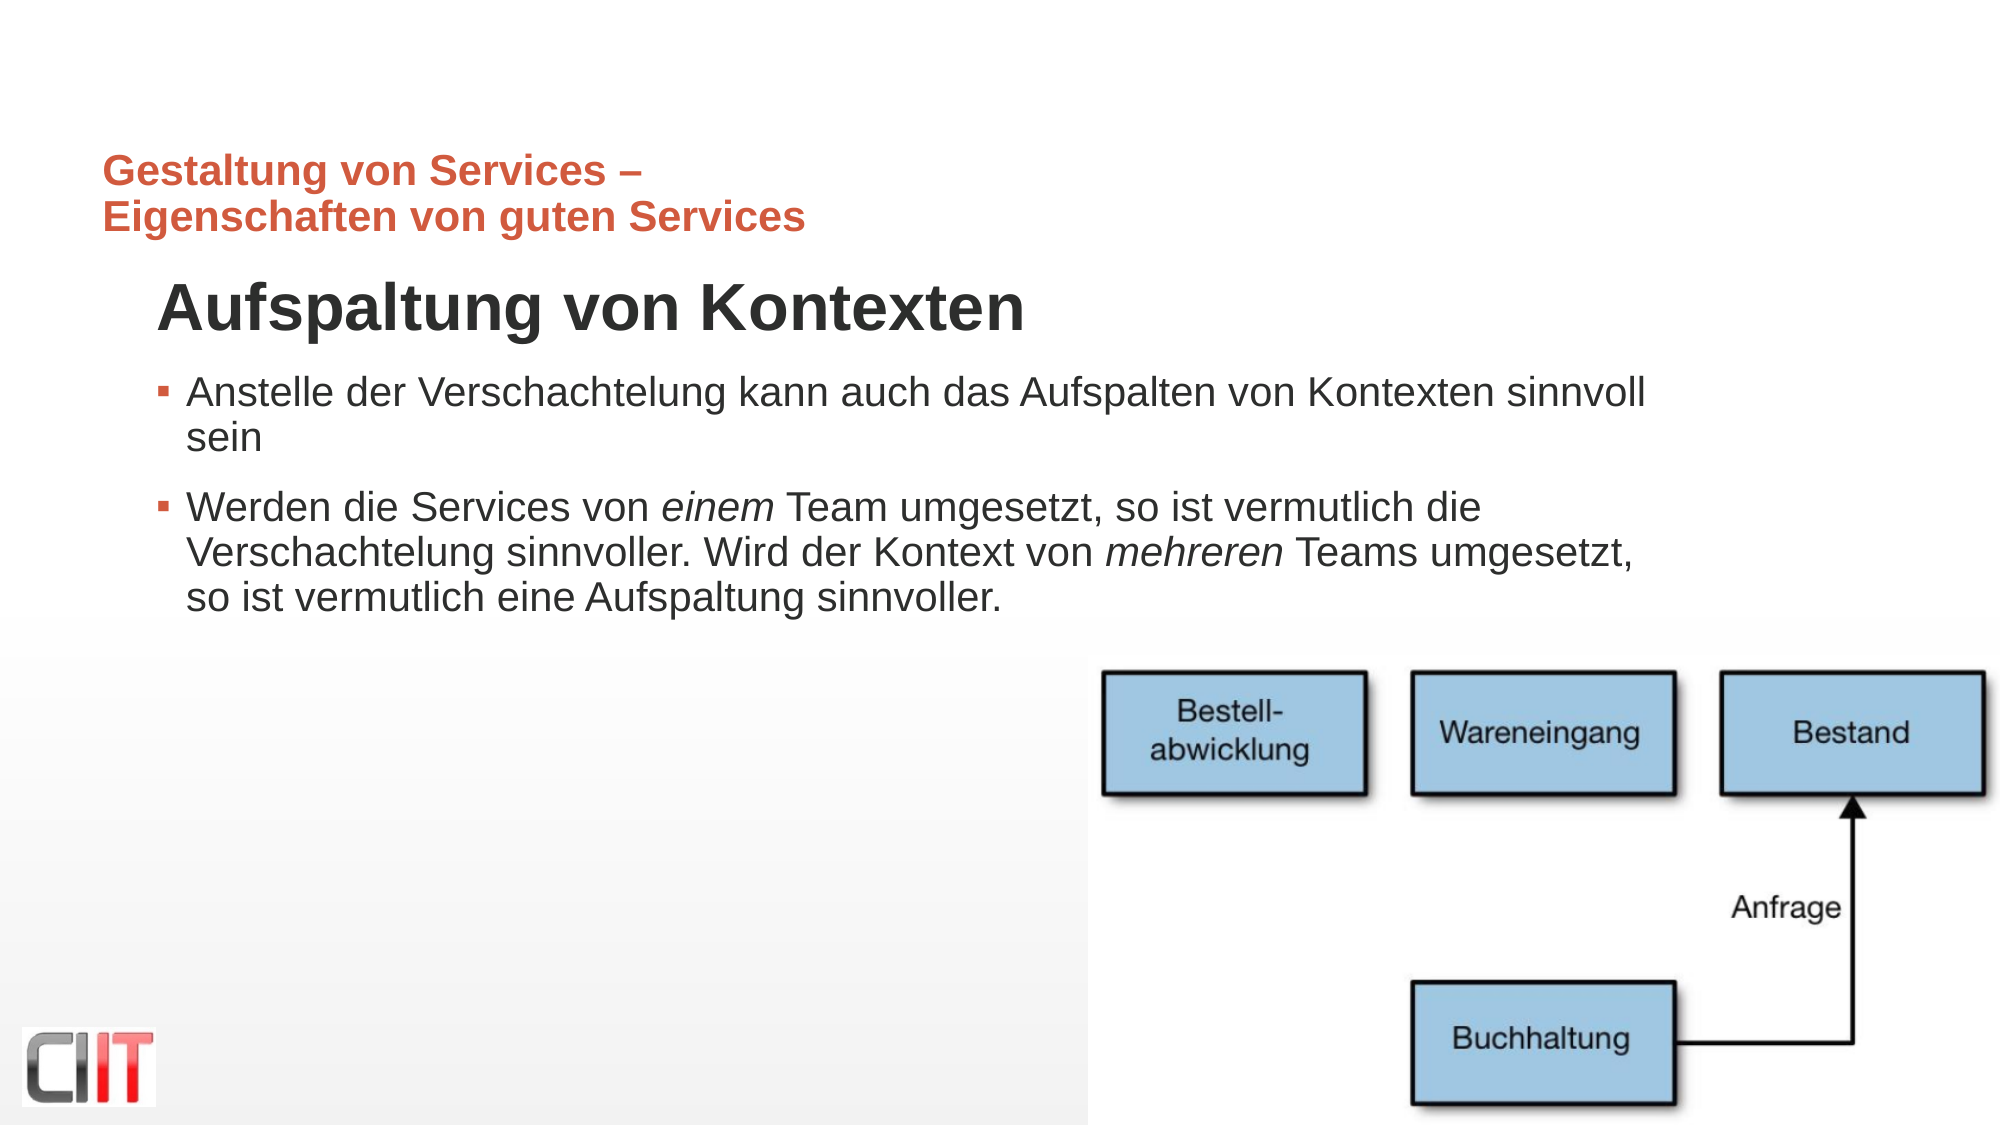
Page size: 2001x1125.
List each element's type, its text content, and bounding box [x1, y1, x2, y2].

picture [1088, 655, 2000, 1125]
picture [22, 1027, 156, 1107]
list Aufspaltung von Kontexten Anstelle der Verschachtelung kann auch das Aufspalten von Kontexten sinnvoll sein Werden die Services von einem Team umgesetzt, so ist vermutlich die Verschachtelung sinnvoller. Wird der Kontext von mehreren Teams umgesetzt, so ist vermutlich eine Aufspaltung sinnvoller. [95, 265, 1671, 986]
title Gestaltung von Services – Eigenschaften von guten Services [87, 139, 1922, 249]
